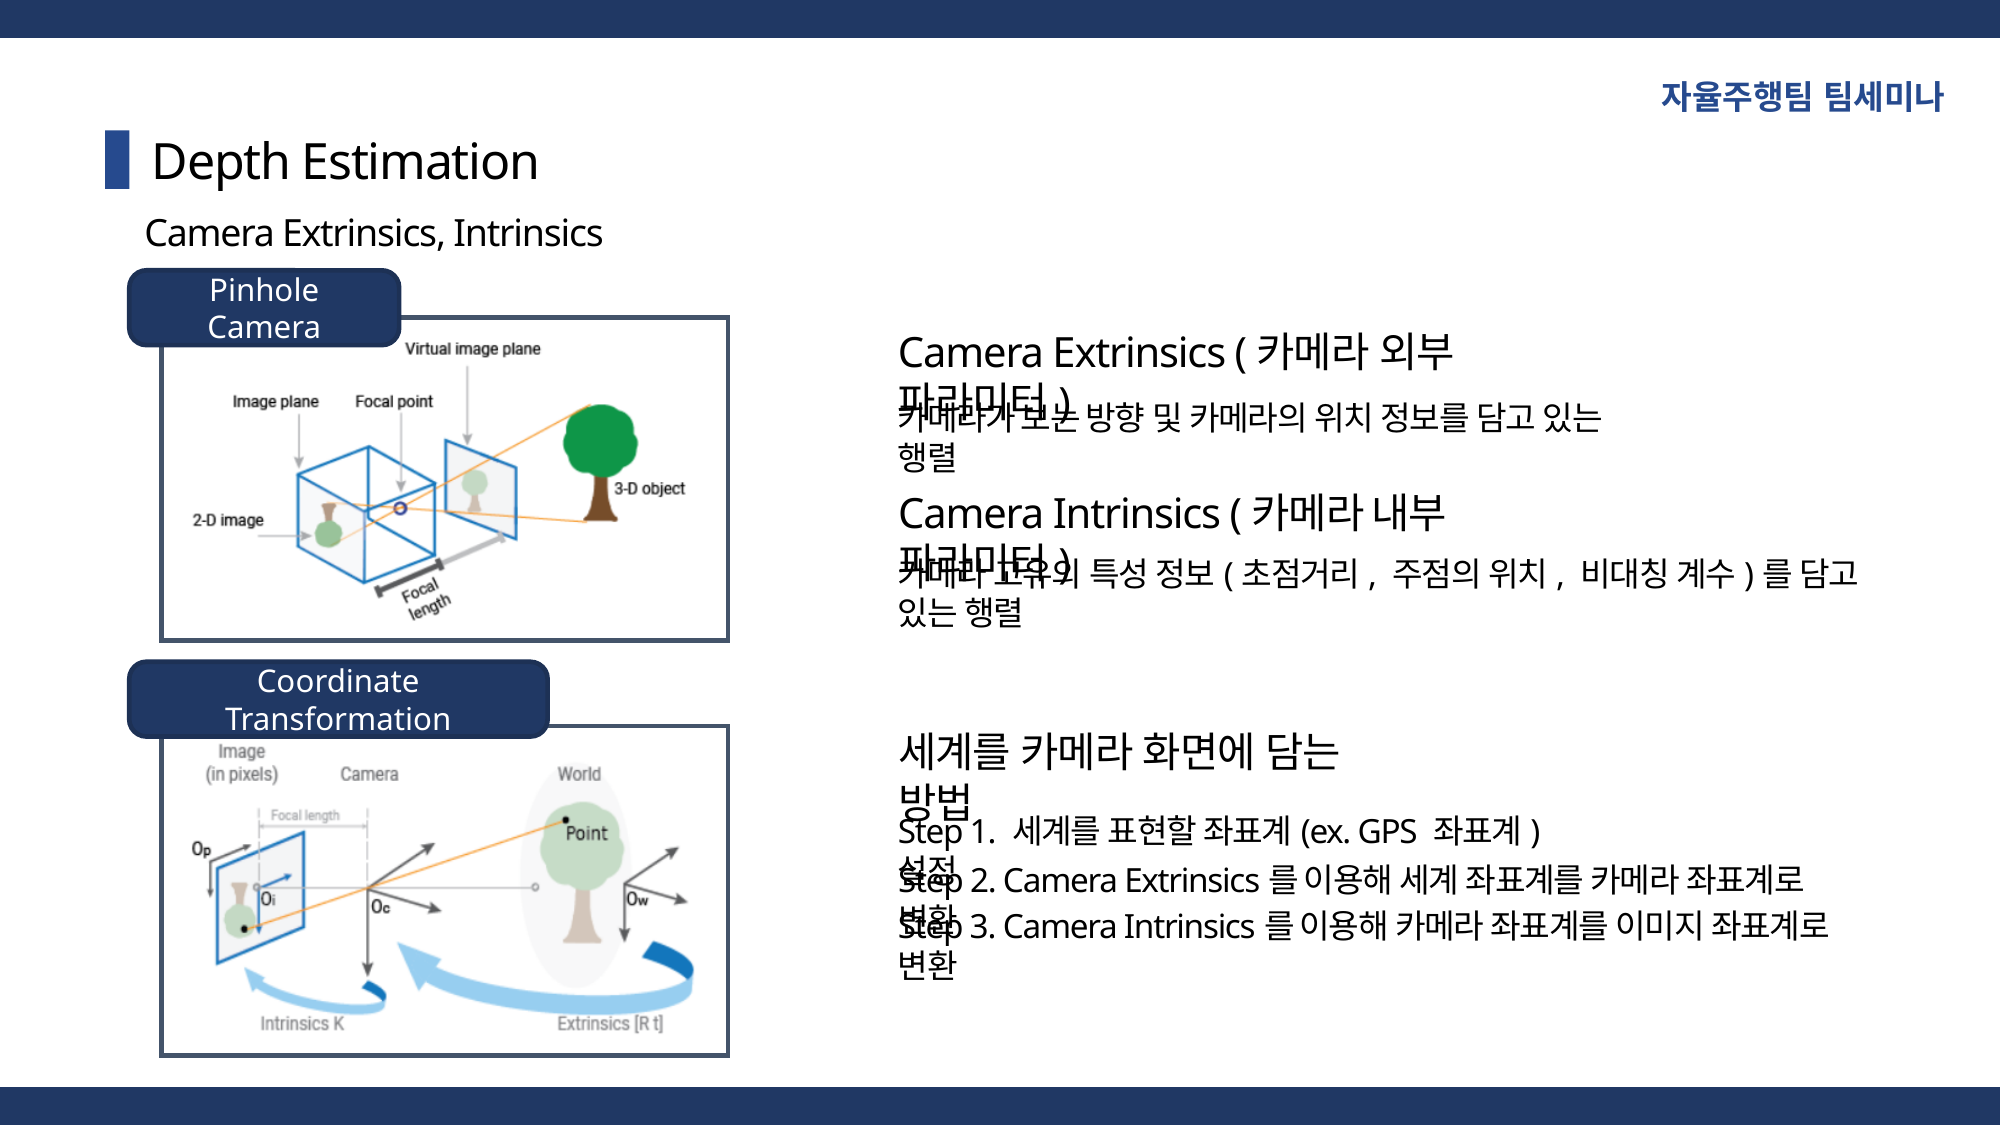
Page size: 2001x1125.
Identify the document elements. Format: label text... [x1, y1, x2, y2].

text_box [161, 725, 729, 1056]
text_box 카메라 고유의 특성 정보(초점거리, 주점의 위치, 비대칭 계수)를 담고 있는 행렬 [883, 545, 1885, 640]
text_box Step 3. Camera Intrinsics를 이용해 카메라 좌표계를 이미지 좌표계로 변환 [883, 897, 1864, 993]
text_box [161, 317, 729, 641]
text_box 세계를 카메라 화면에 담는 방법 [883, 718, 1400, 802]
text_box Camera Extrinsics (카메라 외부 파라미터) [883, 318, 1608, 390]
text_box Step 1. 세계를 표현할 좌표계(ex. GPS 좌표계) 설정 [883, 802, 1574, 851]
text_box [0, 1086, 2000, 1125]
text_box Camera Intrinsics (카메라 내부 파라미터) [883, 485, 1589, 545]
text_box Step 2. Camera Extrinsics를 이용해 세계 좌표계를 카메라 좌표계로 변환 [883, 851, 1839, 897]
text_box 카메라가 보는 방향 및 카메라의 위치 정보를 담고 있는 행렬 [883, 390, 1641, 485]
text_box Camera Extrinsics, Intrinsics [129, 201, 619, 262]
text_box [0, 0, 2000, 39]
text_box 자율주행팀 팀세미나 [1647, 68, 1961, 124]
text_box Coordinate Transformation [128, 660, 549, 738]
text_box Depth Estimation [137, 121, 556, 197]
text_box [104, 129, 130, 190]
text_box Pinhole Camera [128, 269, 401, 347]
